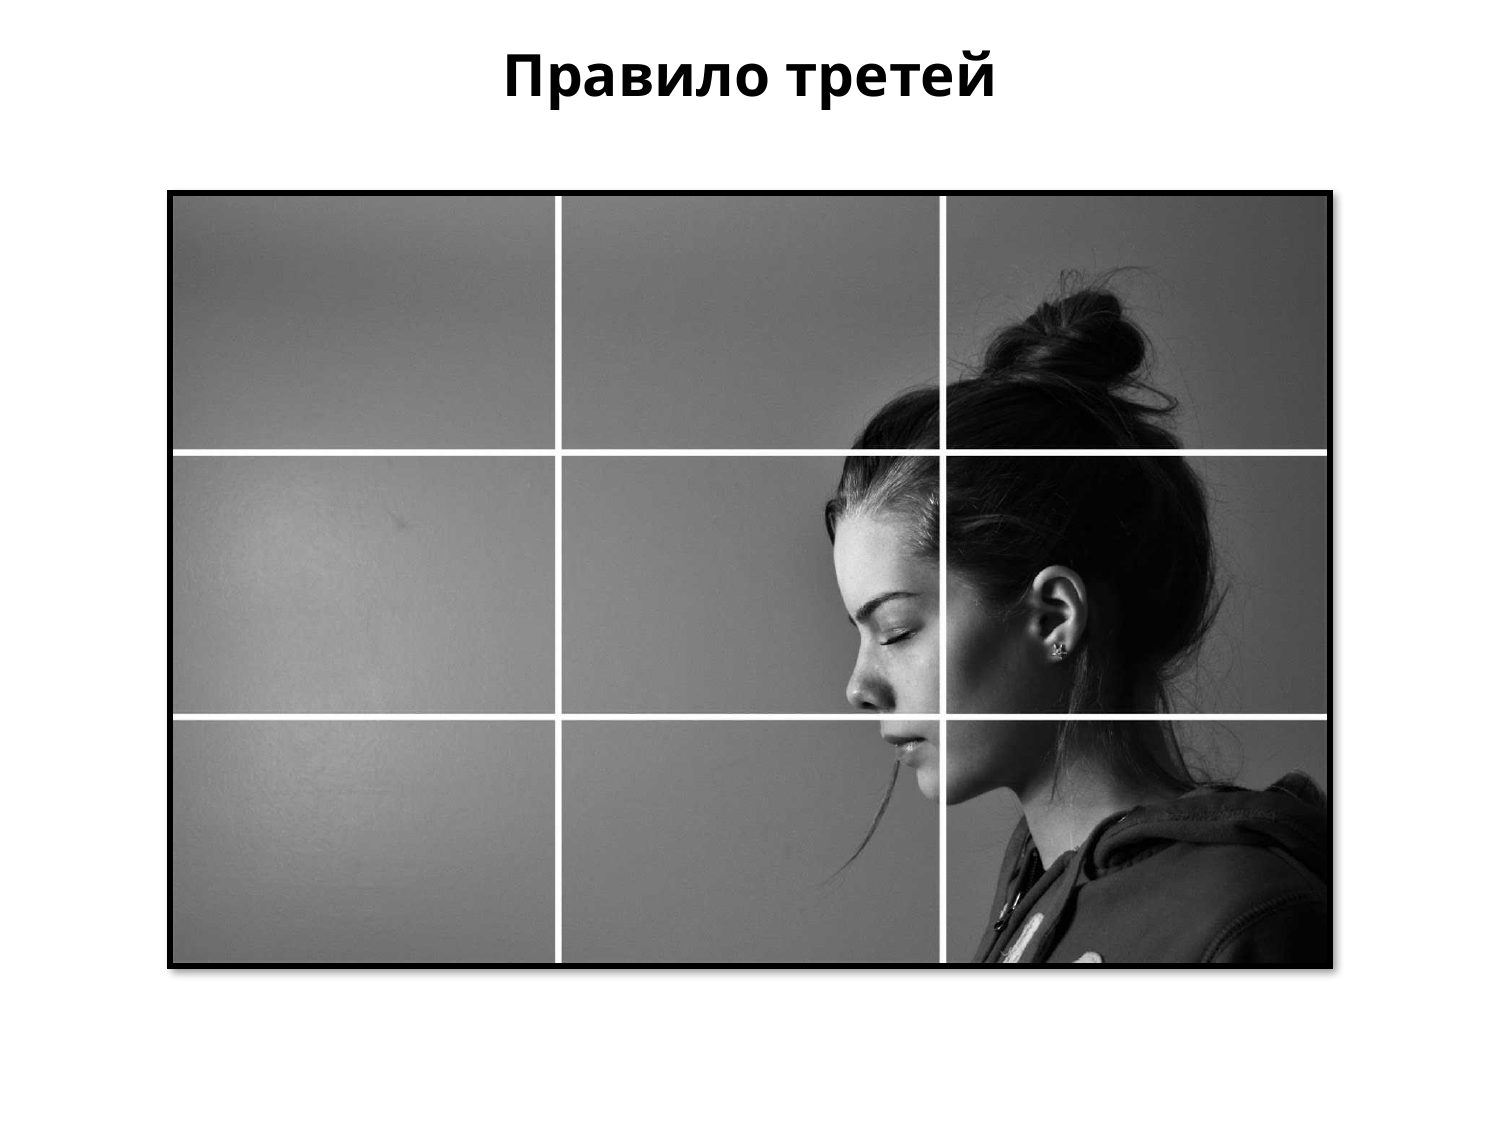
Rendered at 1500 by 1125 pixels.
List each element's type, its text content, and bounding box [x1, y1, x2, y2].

text_box Правило третей [17, 30, 1483, 116]
picture [173, 195, 1327, 963]
